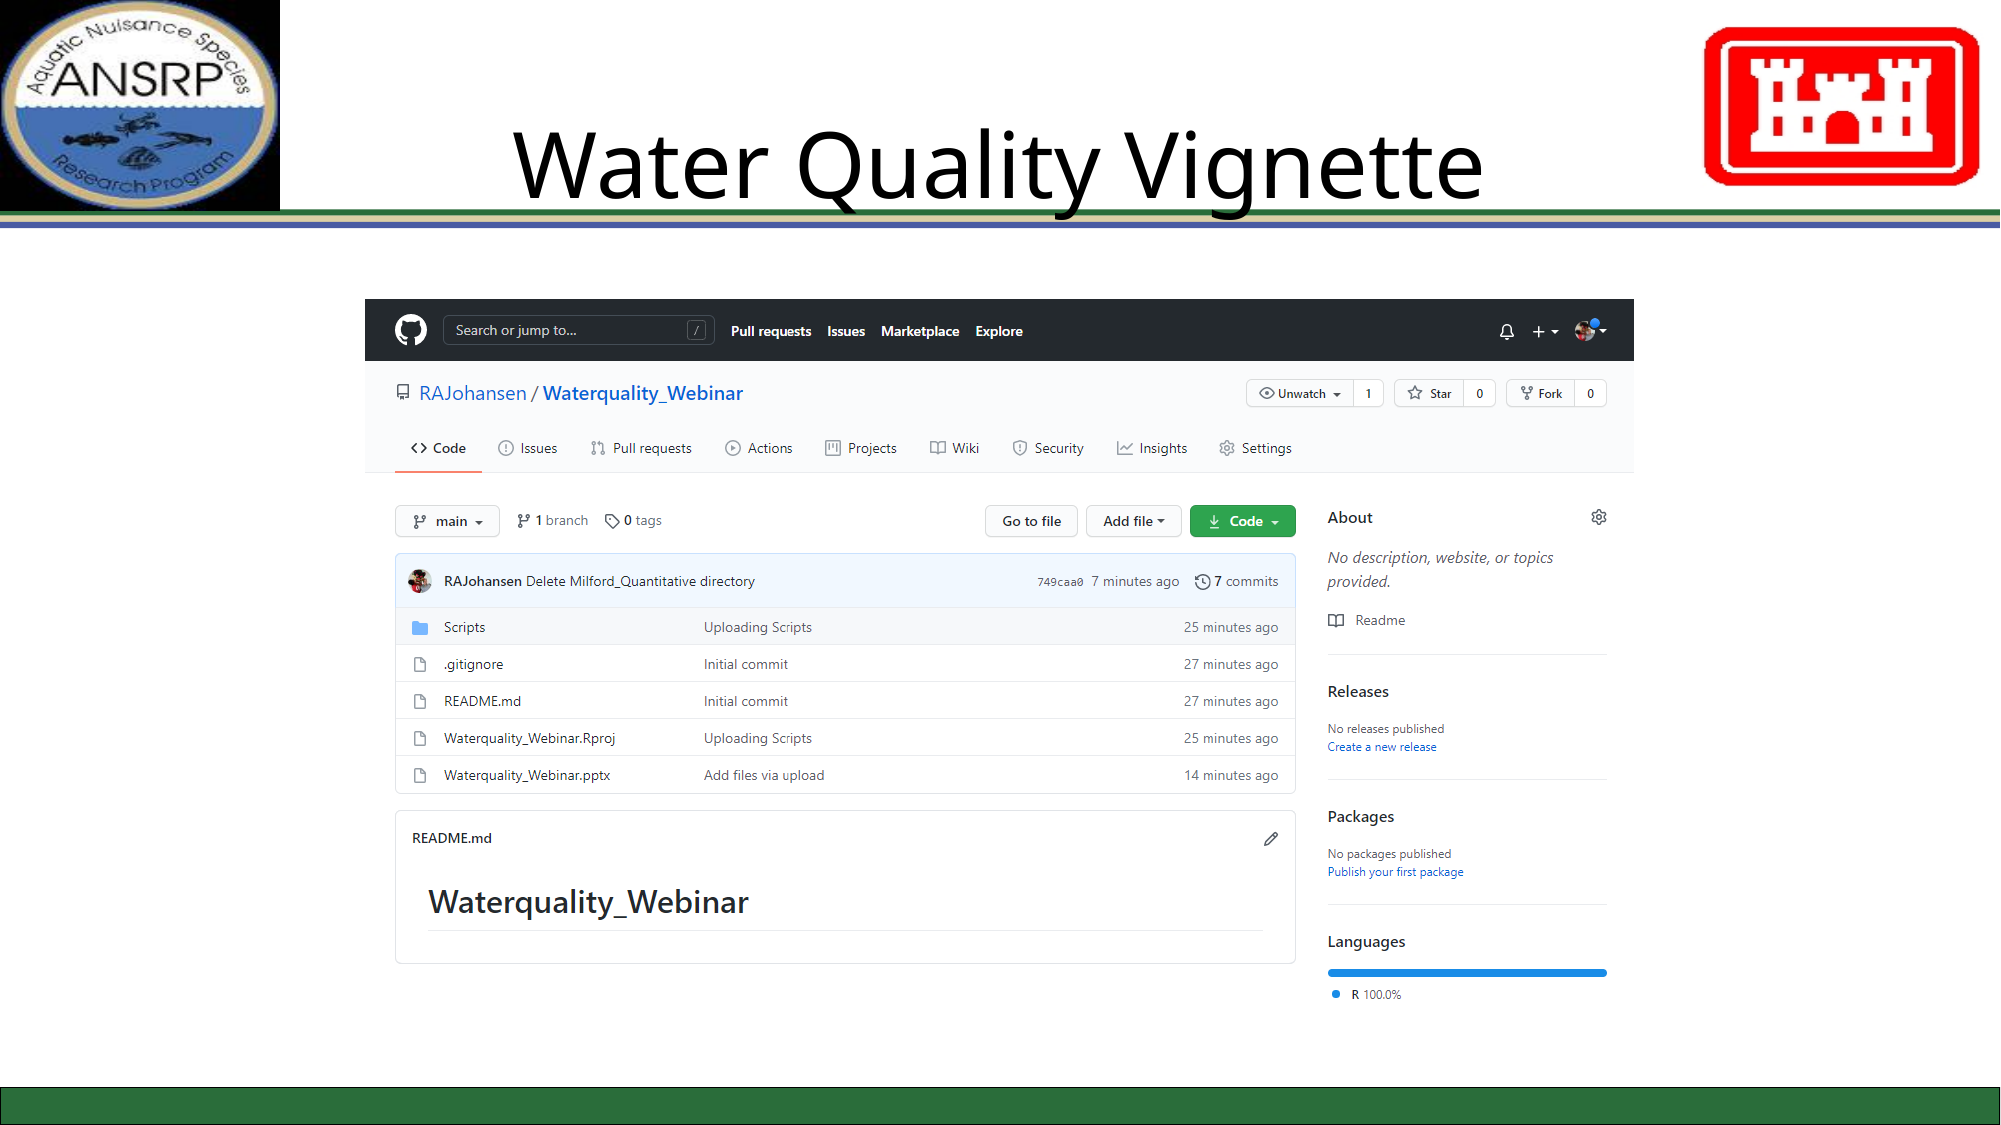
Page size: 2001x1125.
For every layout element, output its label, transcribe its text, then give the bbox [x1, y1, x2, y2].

picture [1700, 25, 1984, 188]
picture [0, 0, 280, 211]
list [365, 299, 1635, 1014]
title Water Quality Vignette [137, 59, 1863, 278]
